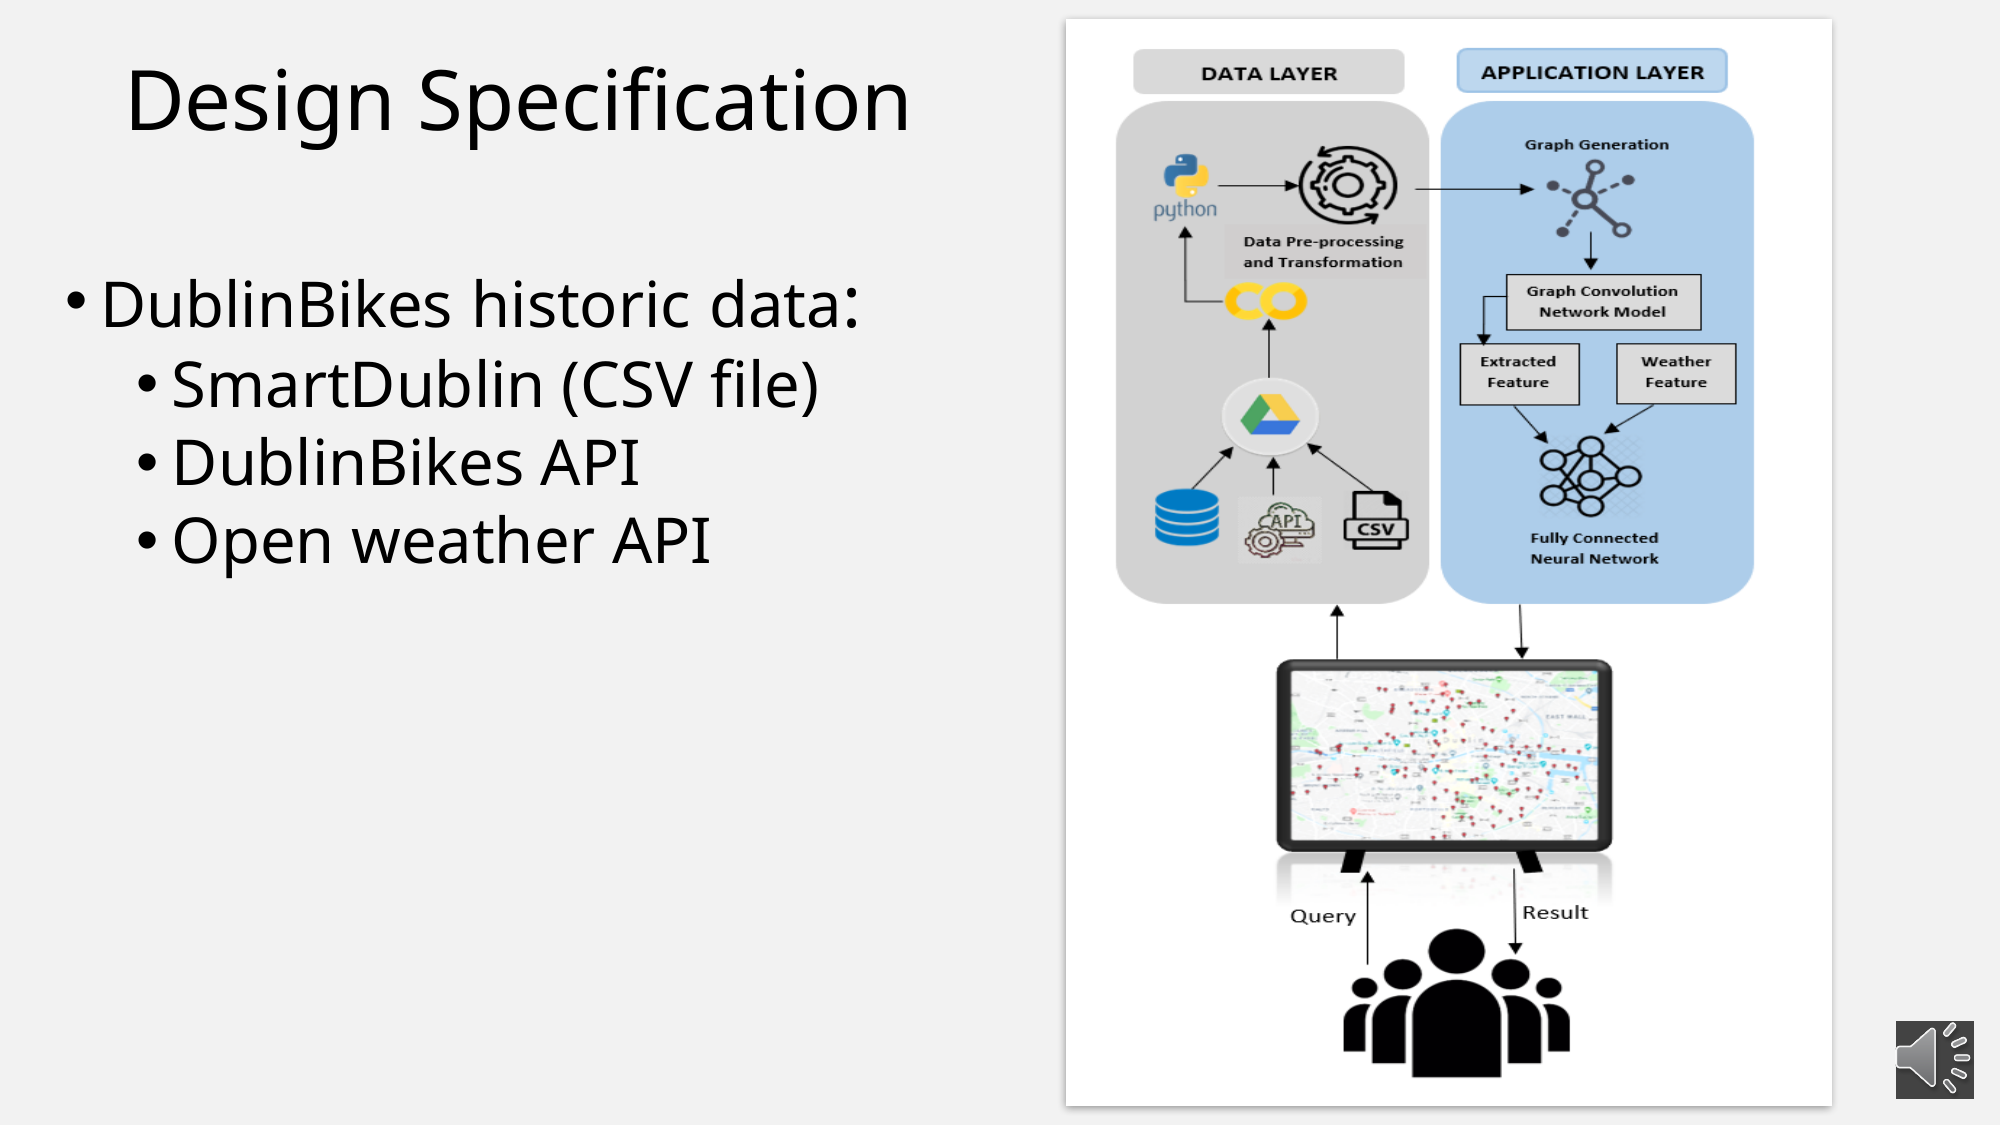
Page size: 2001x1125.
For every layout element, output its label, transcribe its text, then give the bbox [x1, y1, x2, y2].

list DublinBikes historic data: SmartDublin (CSV file) DublinBikes API Open weather API [50, 258, 897, 650]
title Design Specification [0, 25, 1038, 183]
picture [1894, 1019, 1975, 1100]
picture [1080, 33, 1818, 1092]
